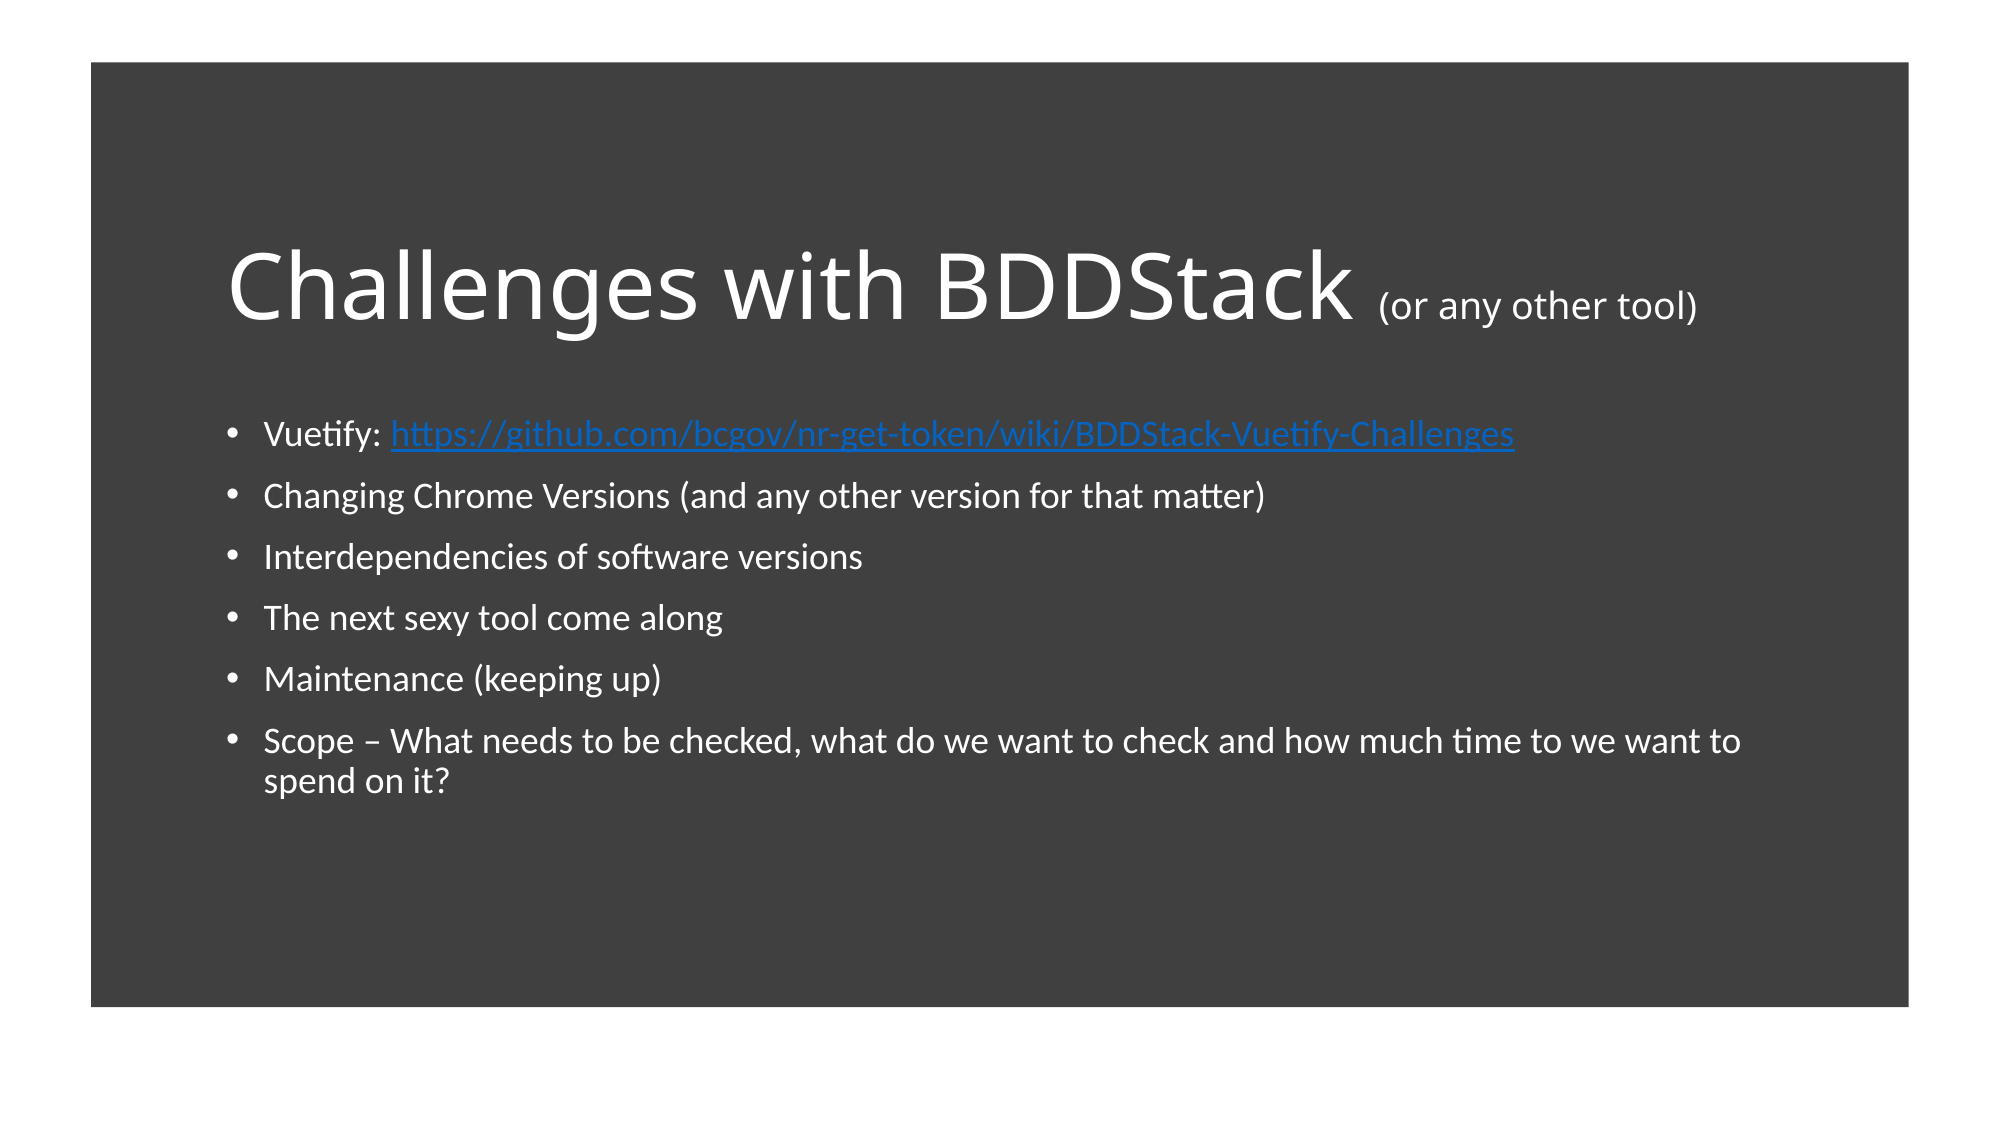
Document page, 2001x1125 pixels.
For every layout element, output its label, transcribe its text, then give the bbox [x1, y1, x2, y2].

list Vuetify: https://github.com/bcgov/nr-get-token/wiki/BDDStack-Vuetify-Challenges Changing Chrome Versions (and any other version for that matter) Interdependencies of software versions The next sexy tool come along Maintenance (keeping up) Scope – What needs to be checked, what do we want to check and how much time to we want to spend on it? [211, 406, 1793, 933]
title Challenges with BDDStack (or any other tool) [211, 172, 1793, 406]
text_box [90, 61, 1910, 1008]
